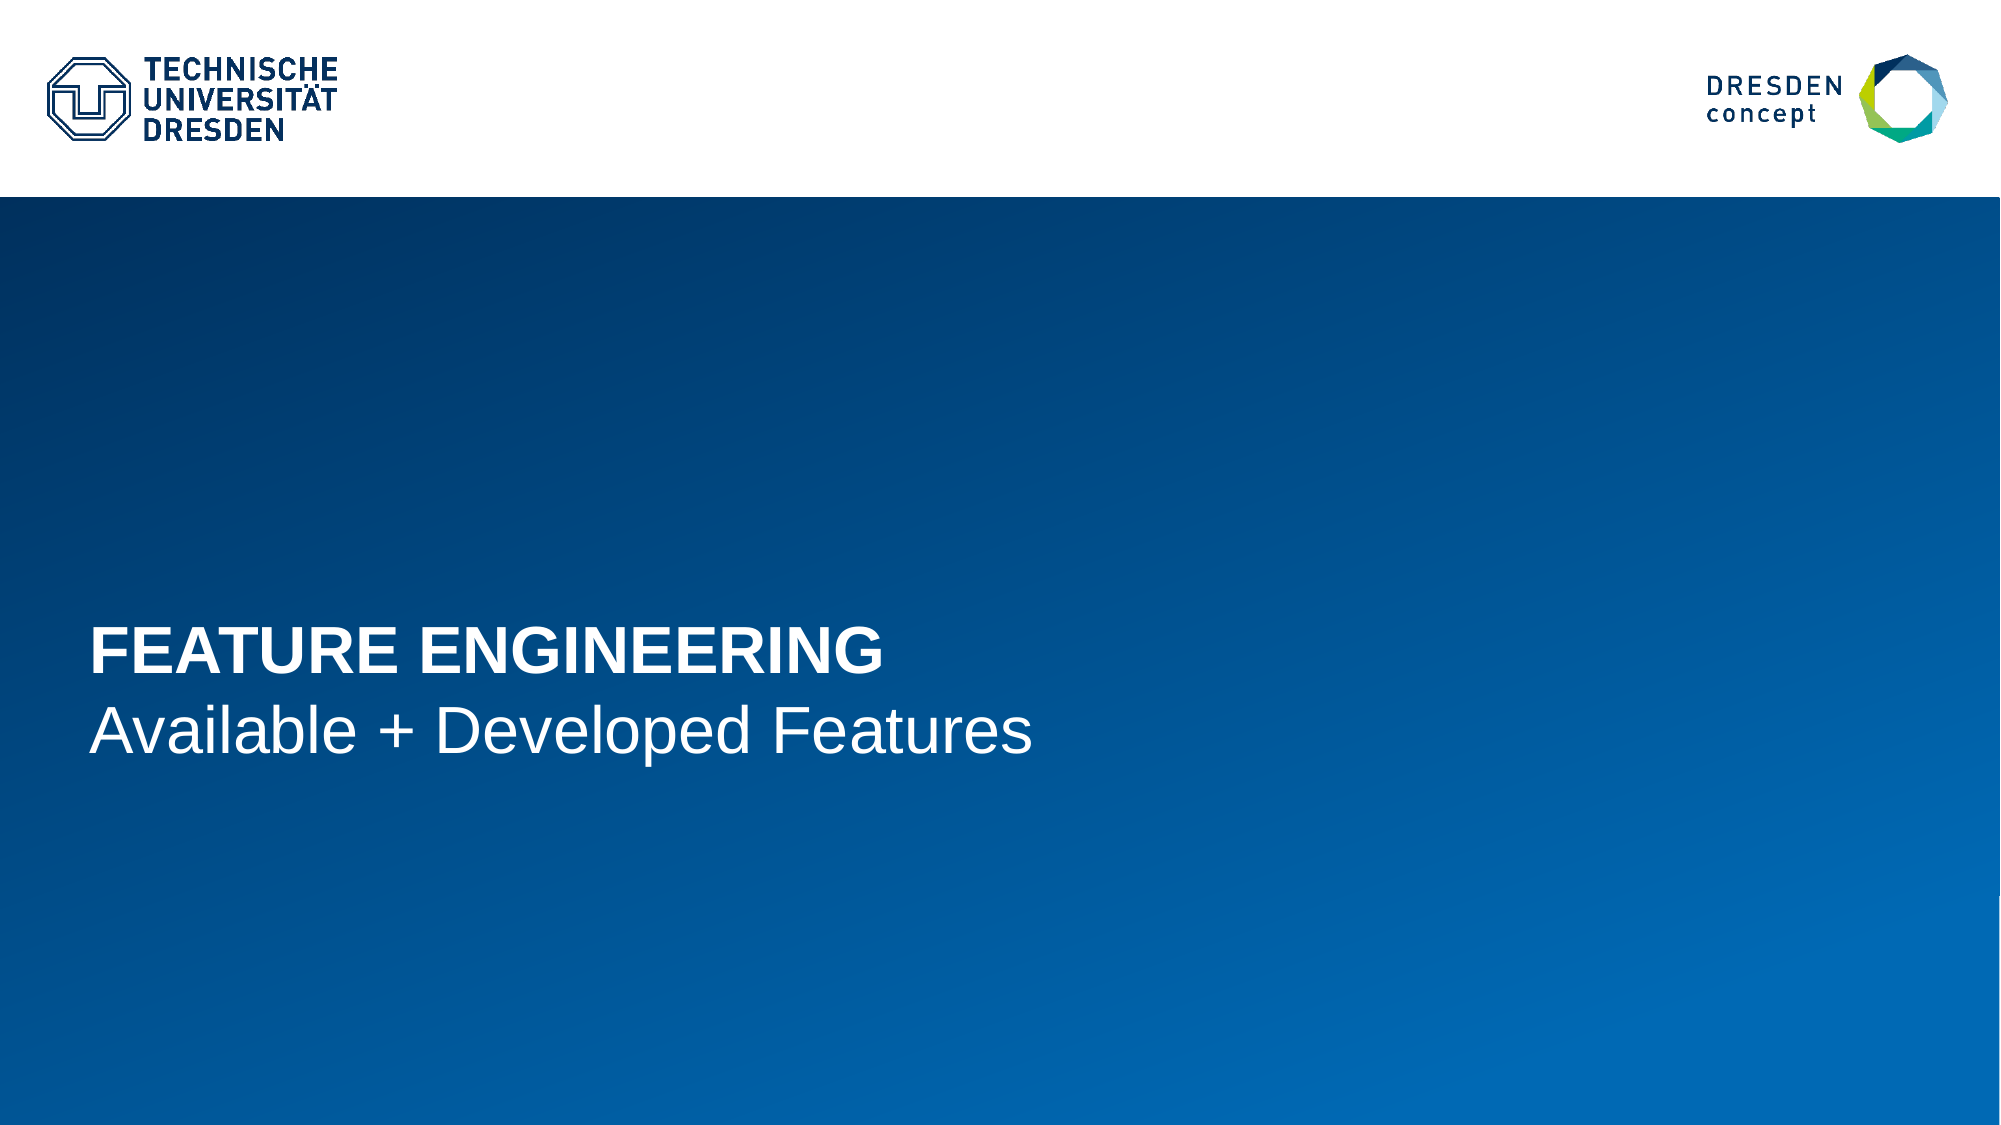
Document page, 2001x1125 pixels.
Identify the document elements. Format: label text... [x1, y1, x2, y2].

picture [1707, 54, 1948, 143]
picture [47, 57, 337, 141]
text_box FEATURE ENGINEERING Available + Developed Features [74, 599, 1612, 839]
